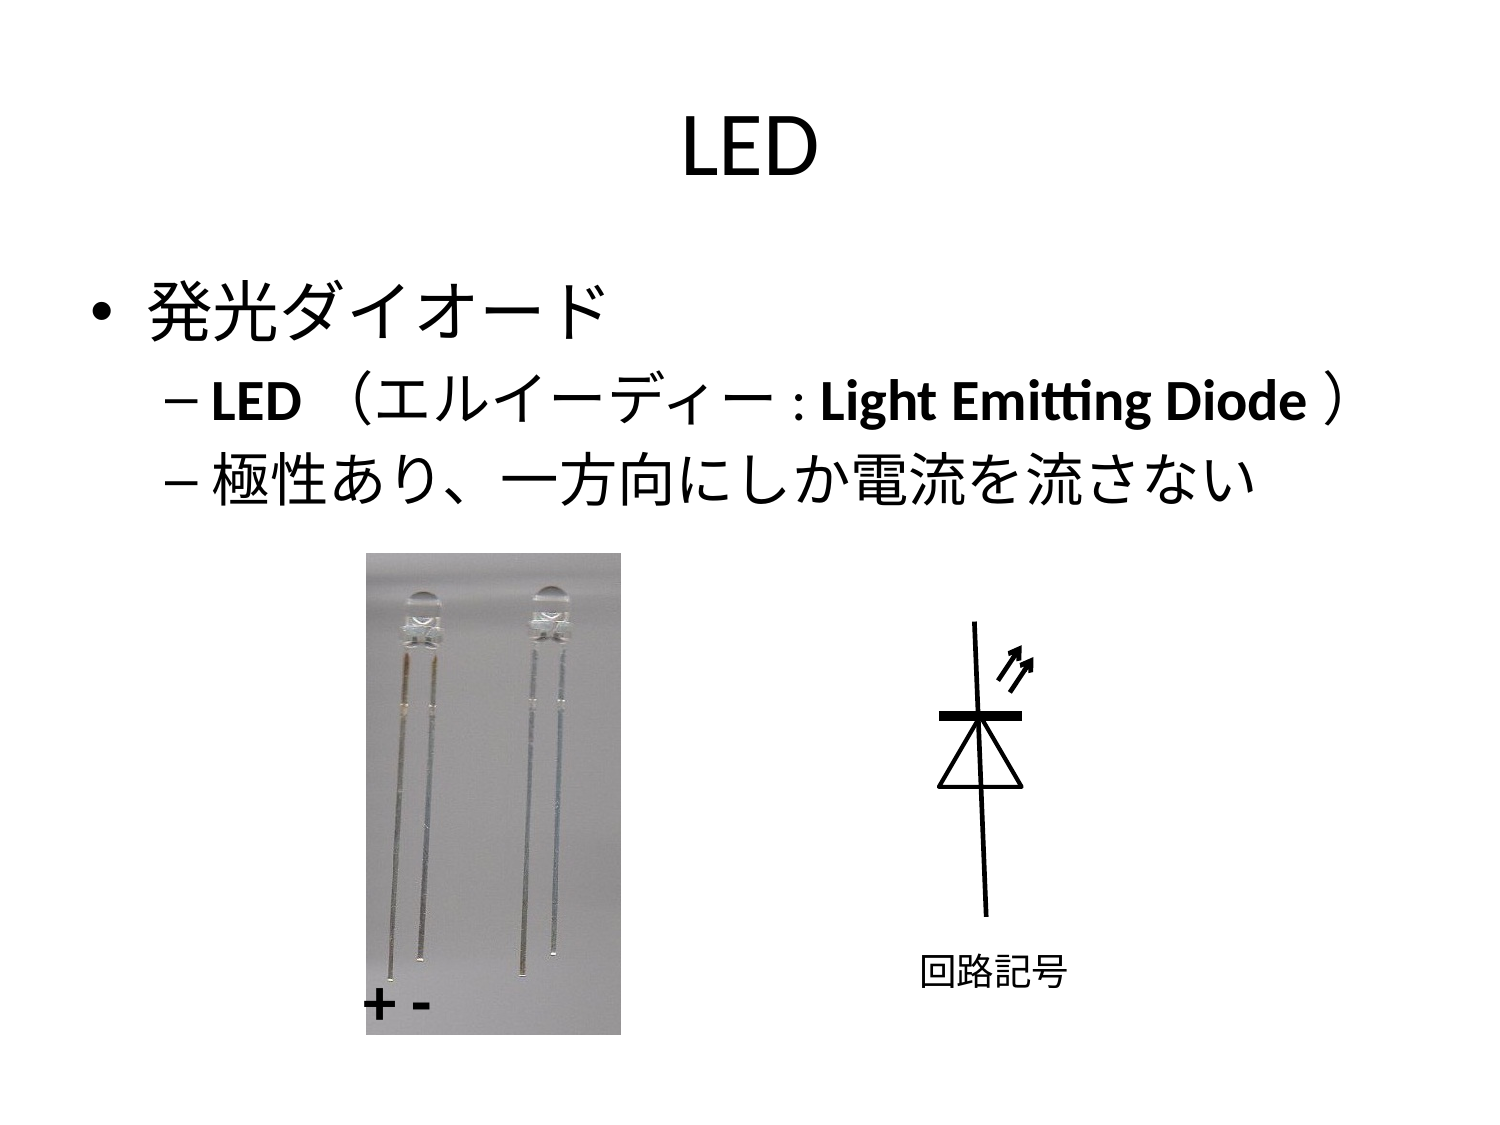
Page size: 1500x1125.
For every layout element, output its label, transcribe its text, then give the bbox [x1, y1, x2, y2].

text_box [974, 621, 987, 715]
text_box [1009, 656, 1034, 693]
text_box 回路記号 [904, 940, 1085, 1001]
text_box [997, 644, 1022, 681]
text_box [937, 731, 969, 789]
list 発光ダイオード LED（エルイーディー: Light Emitting Diode） 極性あり、一方向にしか電流を流さない [75, 262, 1425, 1005]
picture [366, 553, 621, 1036]
title LED [75, 45, 1425, 233]
text_box [991, 730, 1024, 789]
text_box + - [348, 950, 448, 1046]
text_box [974, 725, 987, 918]
